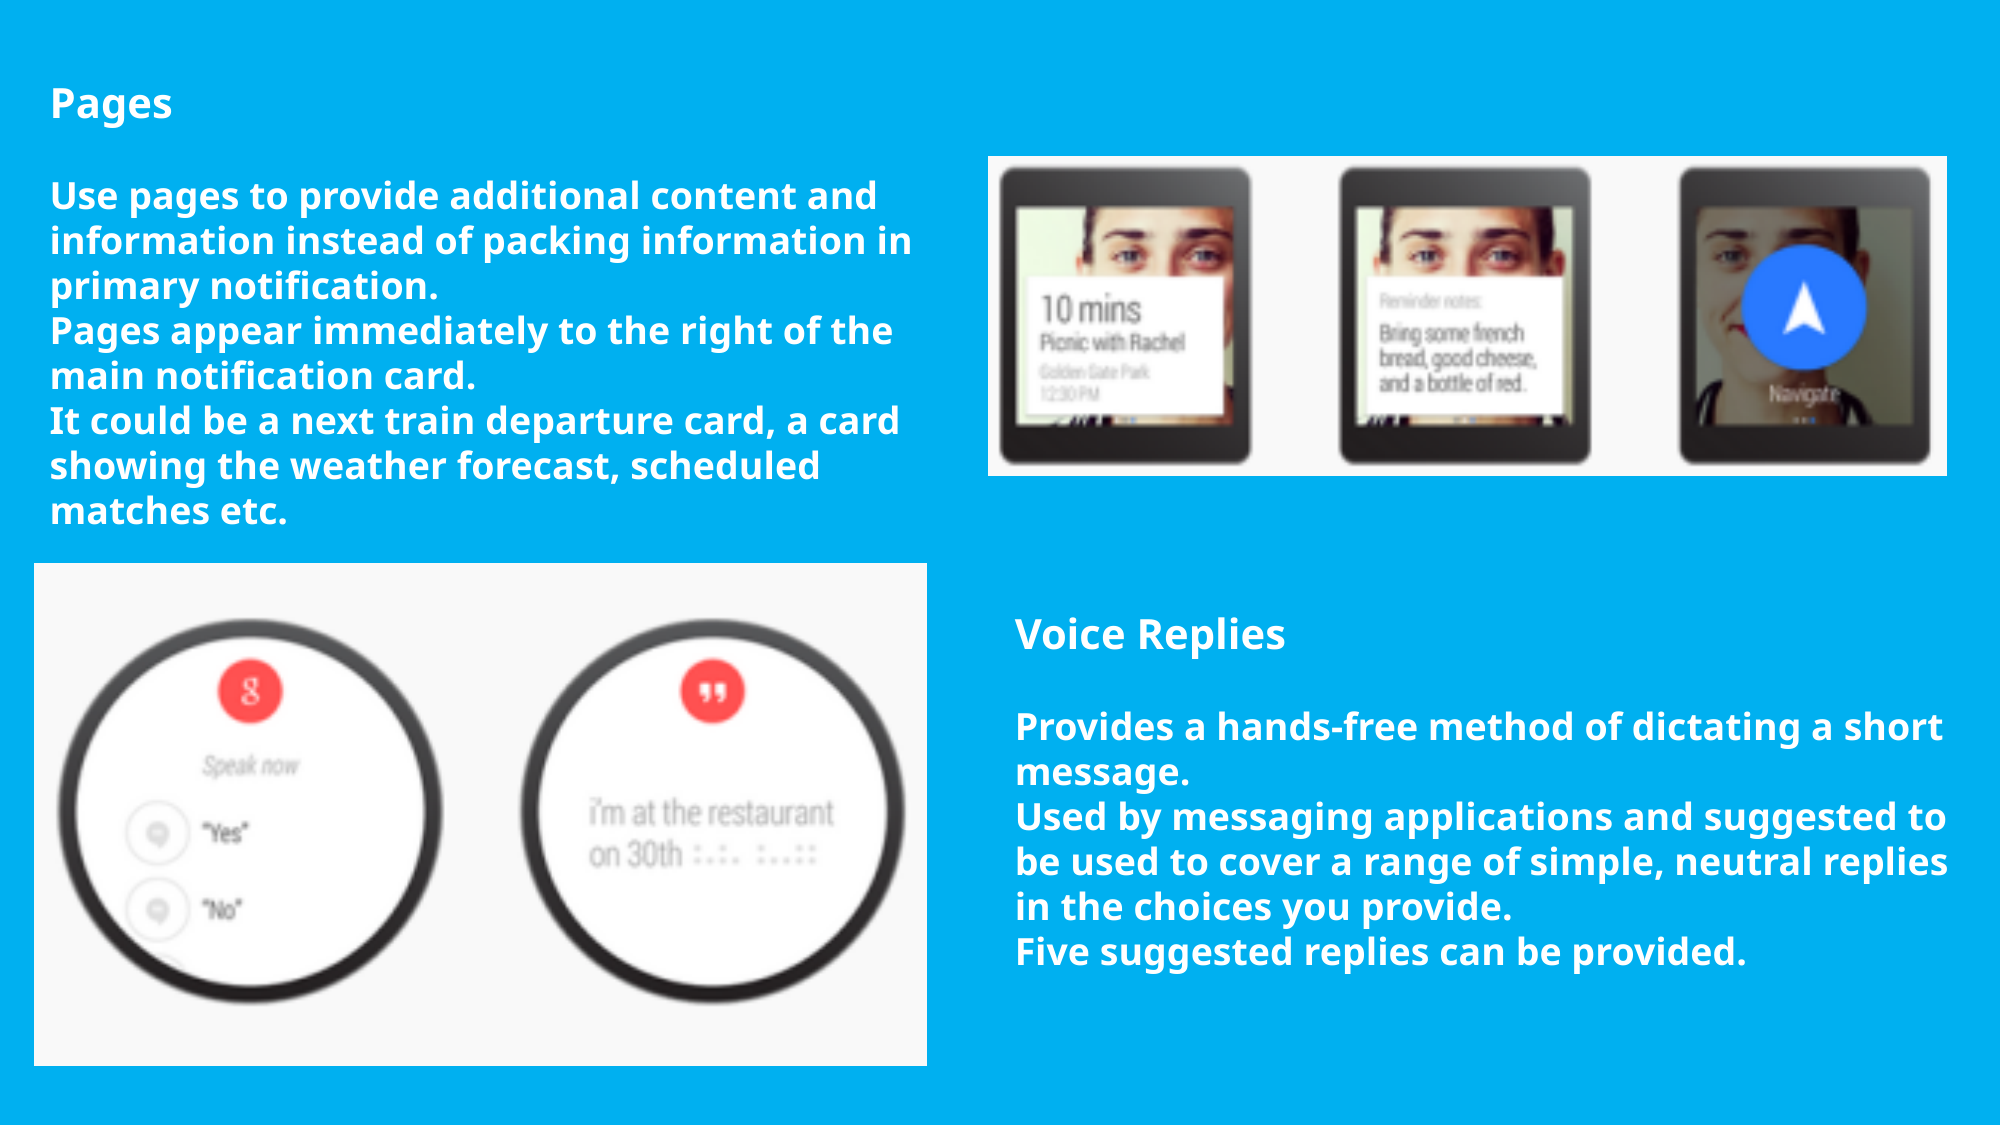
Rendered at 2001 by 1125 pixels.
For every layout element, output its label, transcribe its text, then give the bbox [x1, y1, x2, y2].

text_box Pages Use pages to provide additional content and information instead of packing information in primary notification. Pages appear immediately to the right of the main notification card. It could be a next train departure card, a card showing the weather forecast, scheduled matches etc. [34, 69, 968, 540]
text_box Voice Replies Provides a hands-free method of dictating a short message. Used by messaging applications and suggested to be used to cover a range of simple, neutral replies in the choices you provide. Five suggested replies can be provided. [999, 600, 2000, 980]
picture [35, 564, 926, 1065]
picture [989, 157, 1946, 475]
